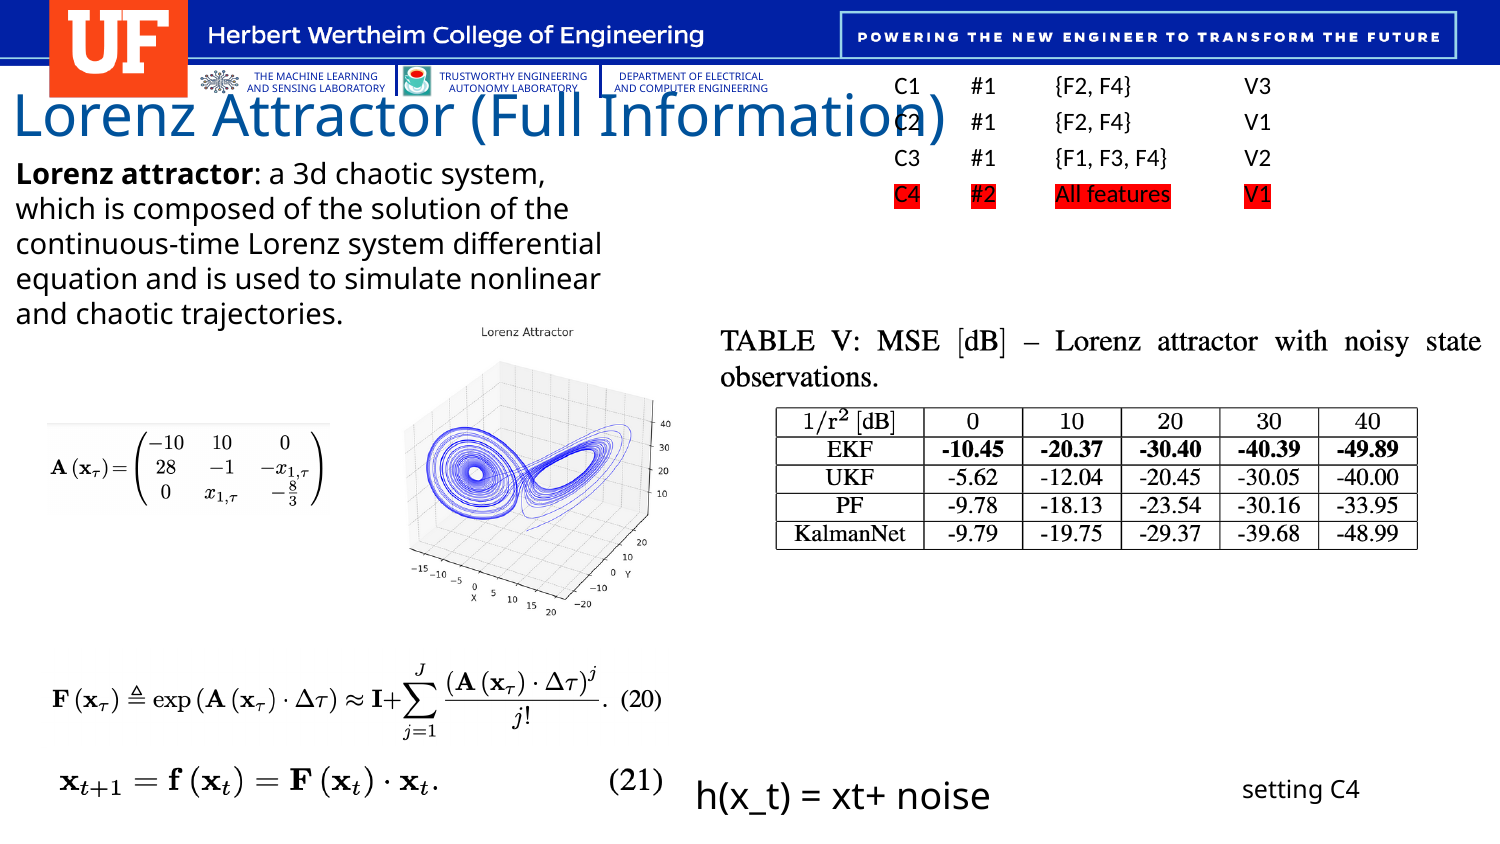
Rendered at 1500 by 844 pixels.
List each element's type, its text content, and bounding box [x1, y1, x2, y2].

picture [371, 317, 1498, 619]
text_box h(x_t) = xt+ noise​ [680, 764, 1276, 825]
table_header {F2, F4} [1051, 68, 1240, 104]
title Lorenz Attractor (Full Information) [0, 49, 1398, 186]
table_cell V1 [1240, 176, 1336, 212]
table_header C1 [890, 68, 966, 104]
table_cell V2 [1240, 140, 1336, 176]
table_cell #1 [966, 104, 1051, 140]
table_cell All features [1051, 176, 1240, 212]
table_cell #1 [966, 140, 1051, 176]
table_cell C3 [890, 140, 966, 176]
table_header #1 [966, 68, 1051, 104]
text_box Lorenz attractor: a 3d chaotic system, which is composed of the solution of the continuous-time Lorenz system differential equation and is used to simulate nonlinear and chaotic trajectories. [0, 147, 622, 338]
text_box setting C4 [1276, 766, 1500, 811]
table_cell {F1, F3, F4} [1051, 140, 1240, 176]
table_cell #2 [966, 176, 1051, 212]
picture [0, 0, 1500, 65]
table_header V3 [1240, 68, 1336, 104]
table_cell C4 [890, 176, 966, 212]
table_cell C2 [890, 104, 966, 140]
picture [41, 648, 669, 815]
table_cell {F2, F4} [1051, 104, 1240, 140]
table_cell V1 [1240, 104, 1336, 140]
picture [47, 423, 330, 515]
